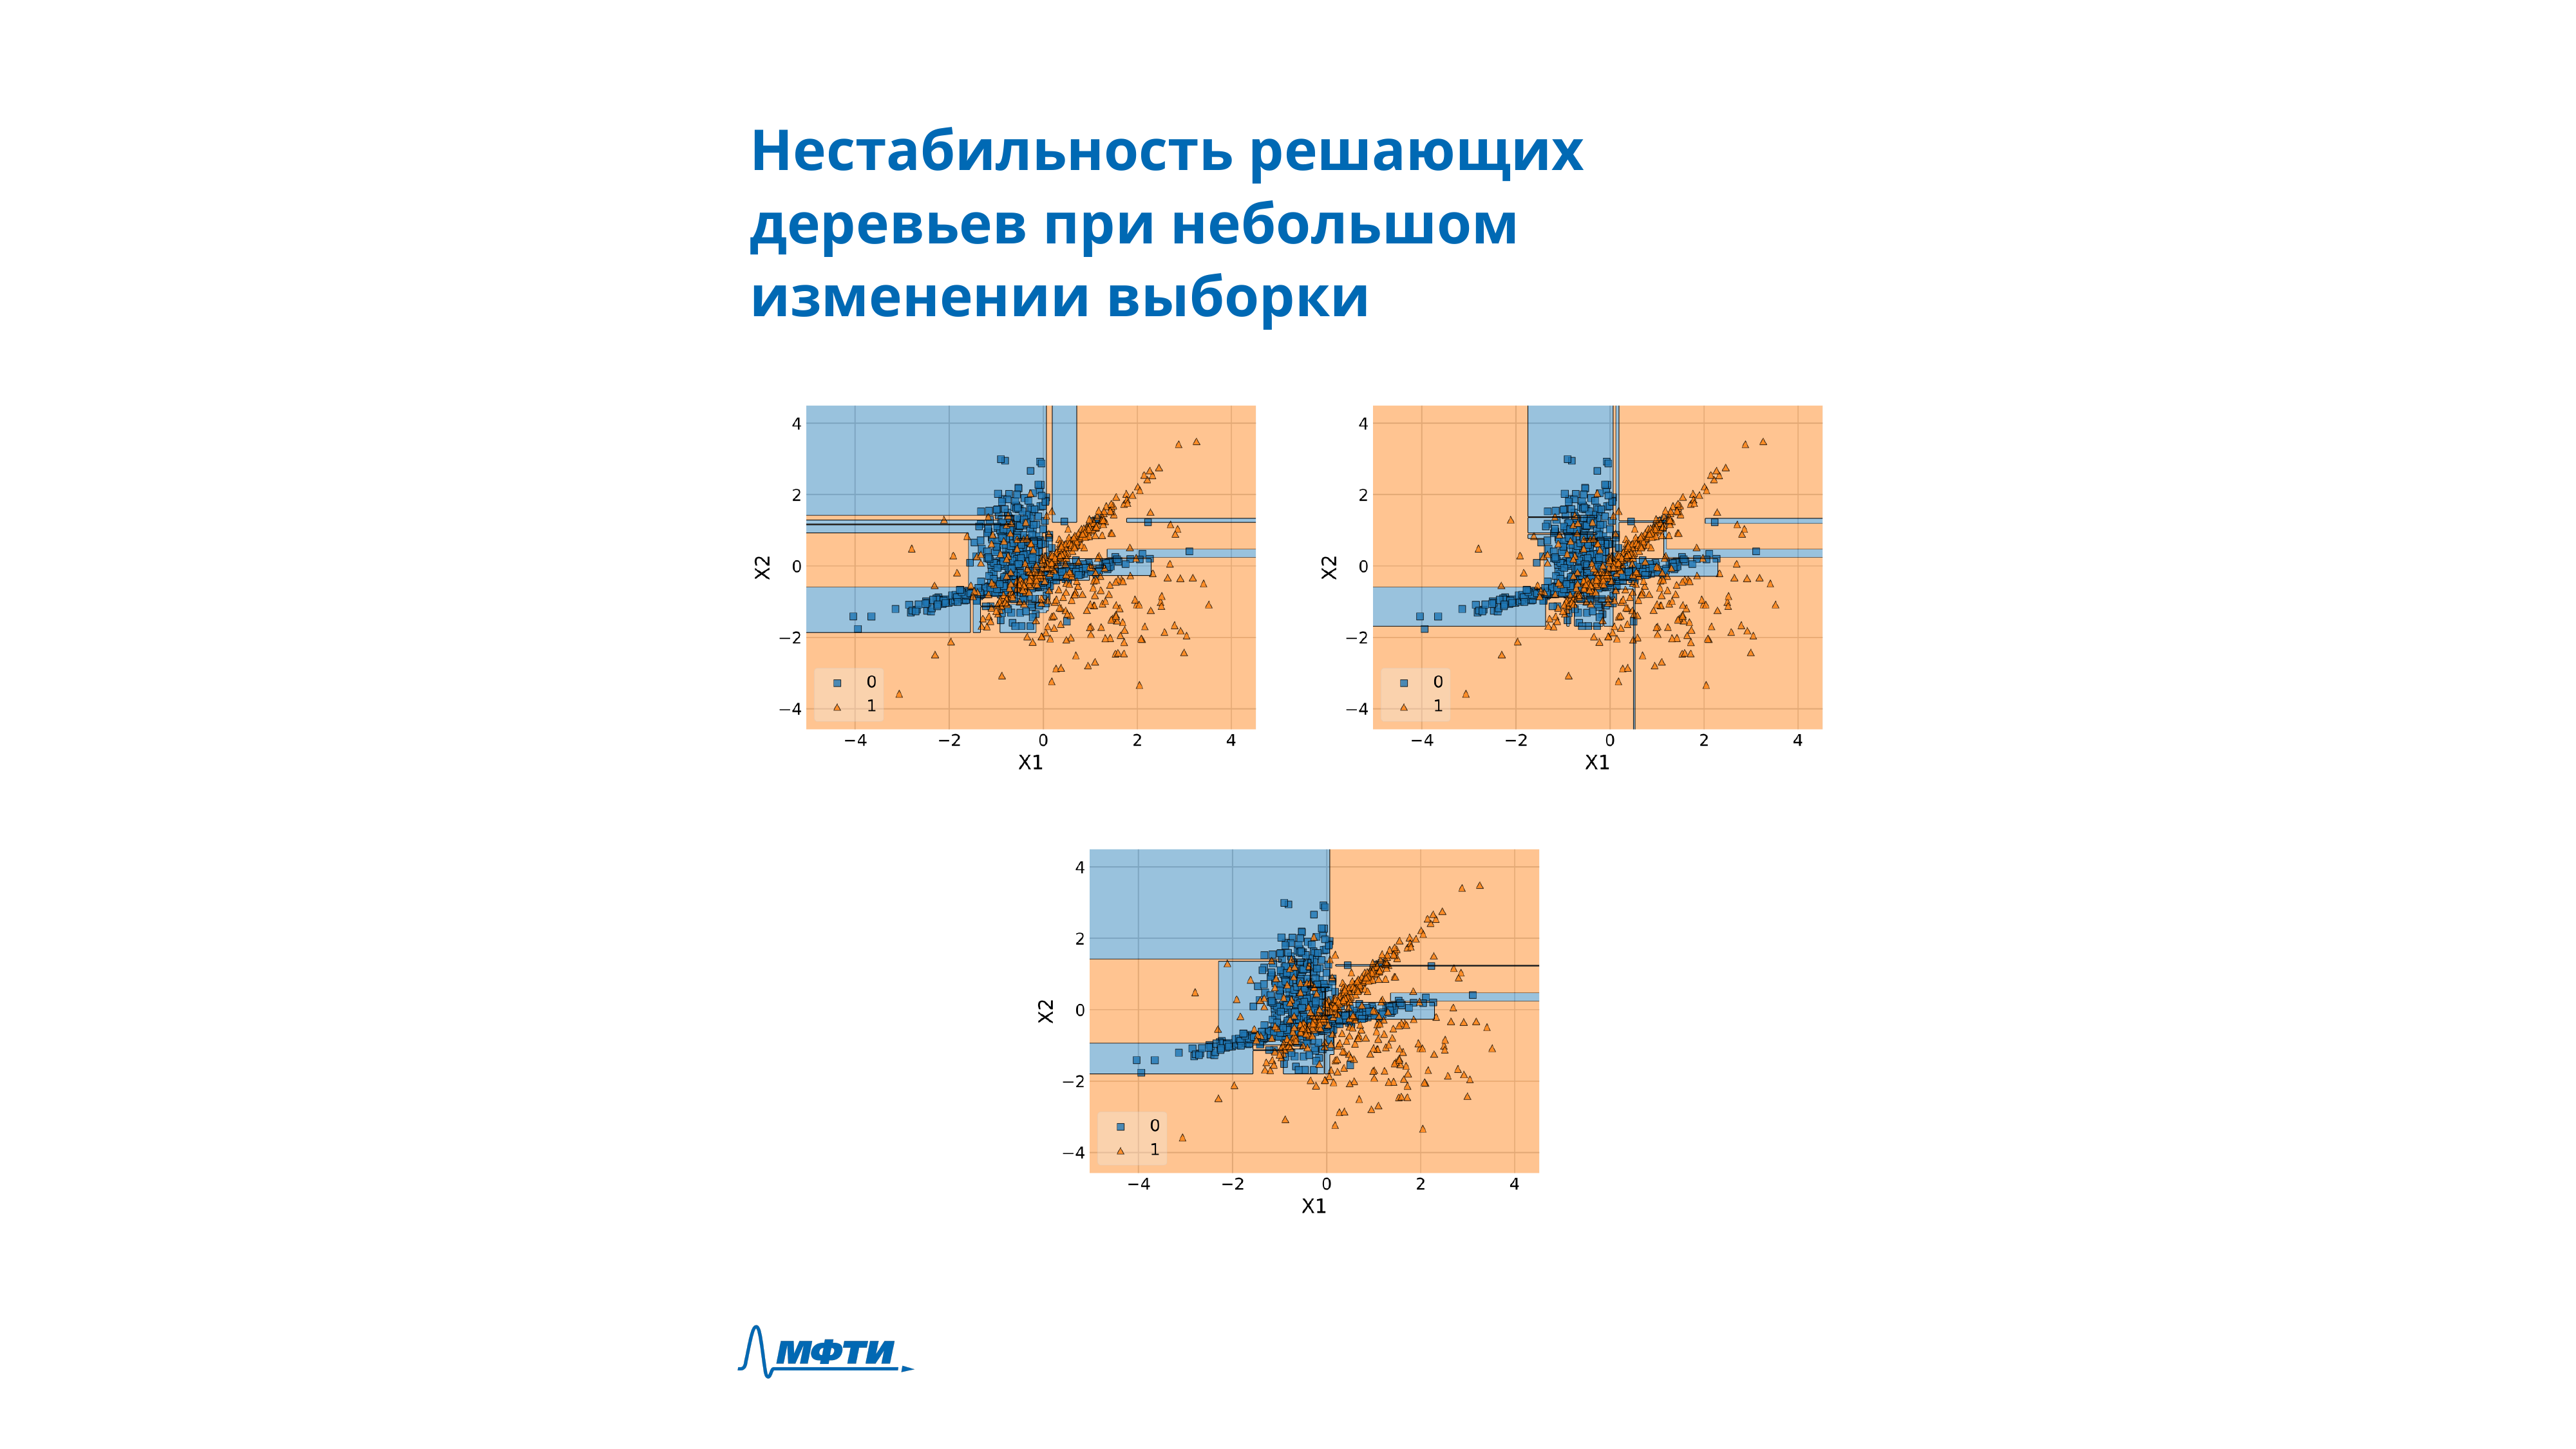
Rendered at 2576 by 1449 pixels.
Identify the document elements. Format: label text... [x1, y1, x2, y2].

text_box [736, 388, 1840, 1235]
list Нестабильность решающих деревьев при небольшом изменении выборки [735, 94, 1721, 350]
picture [715, 1302, 937, 1401]
